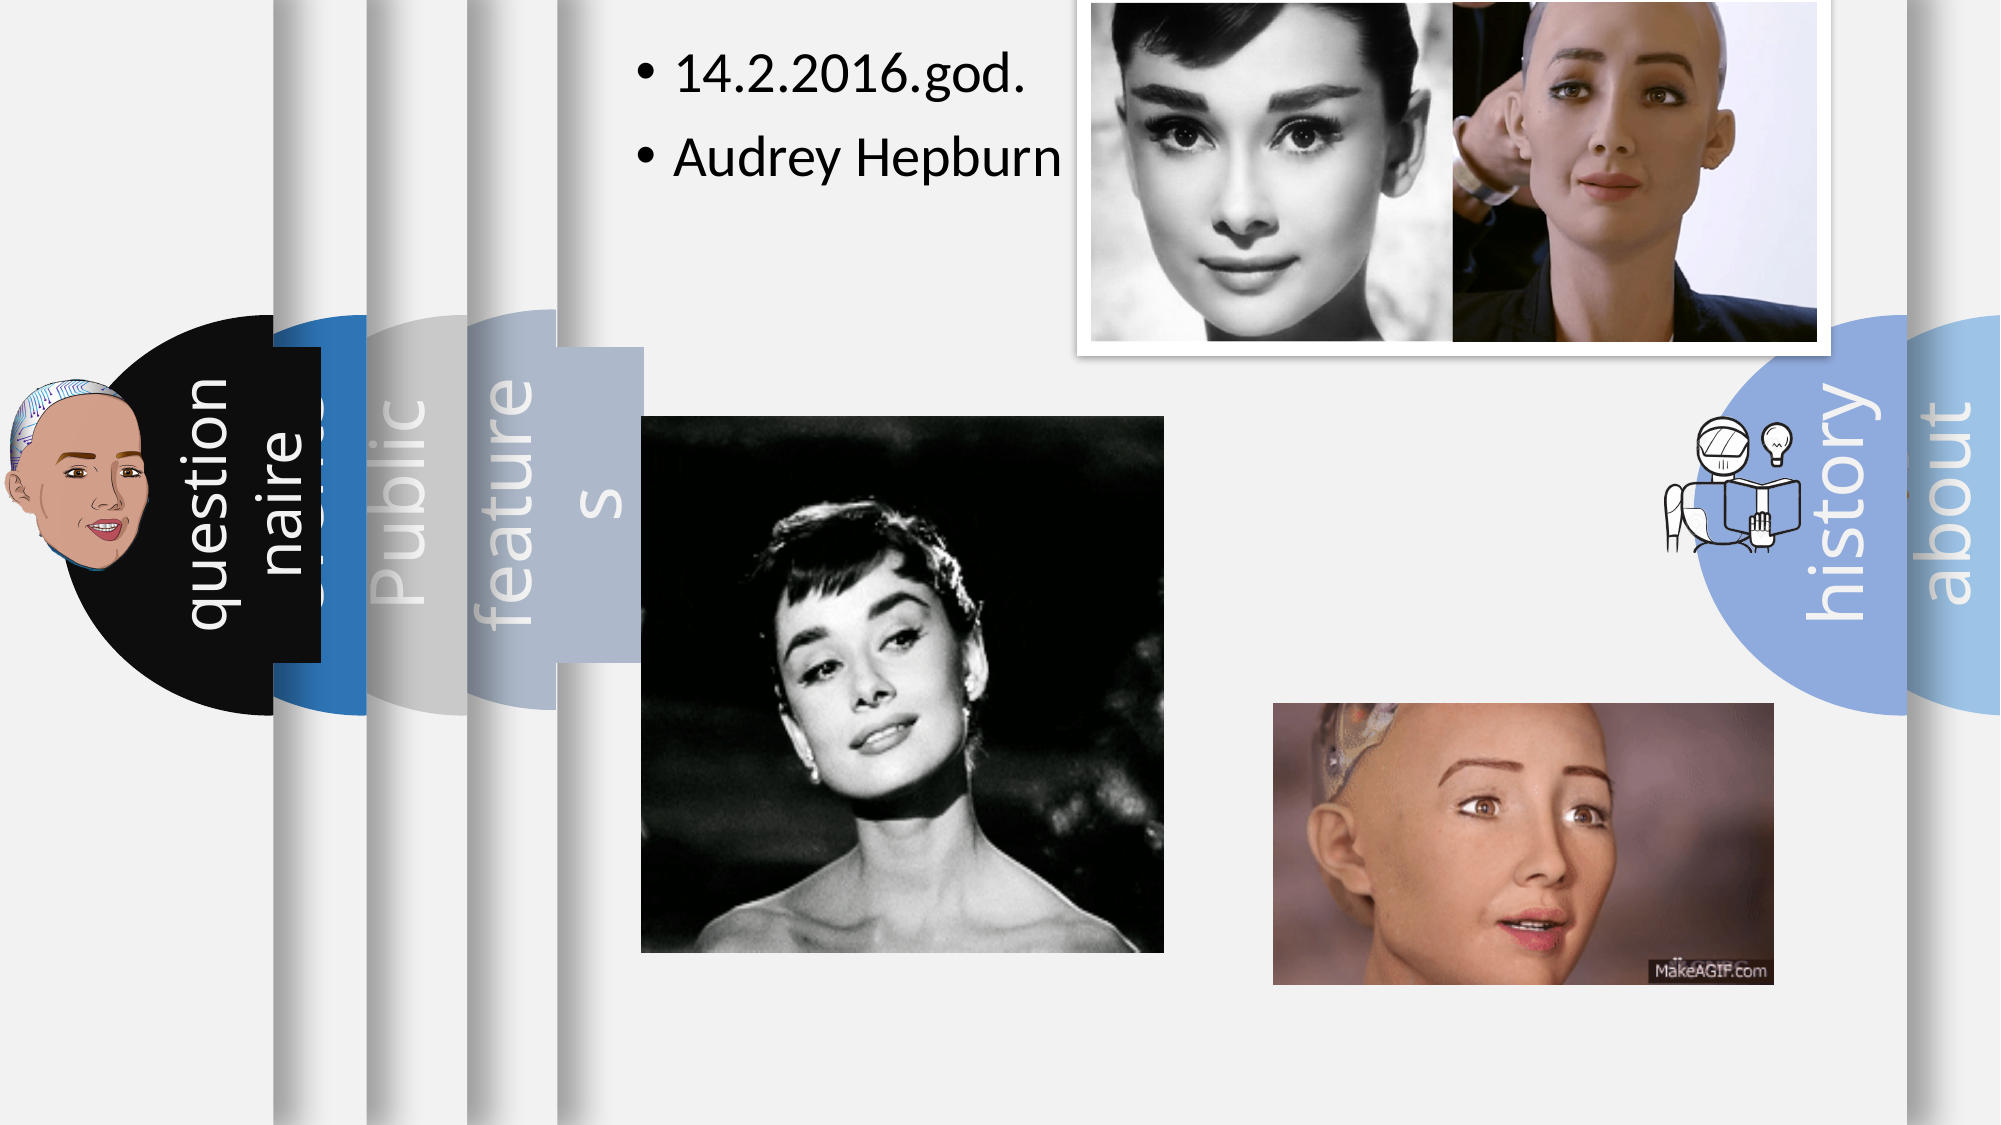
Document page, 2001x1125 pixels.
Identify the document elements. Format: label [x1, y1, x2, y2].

picture [1273, 703, 1774, 985]
text_box [367, 0, 468, 1125]
text_box [468, 0, 1907, 1125]
picture [641, 416, 1164, 954]
picture [1091, 2, 1817, 342]
text_box [1907, 0, 2000, 1125]
text_box [0, 0, 274, 1125]
text_box [274, 0, 367, 1125]
